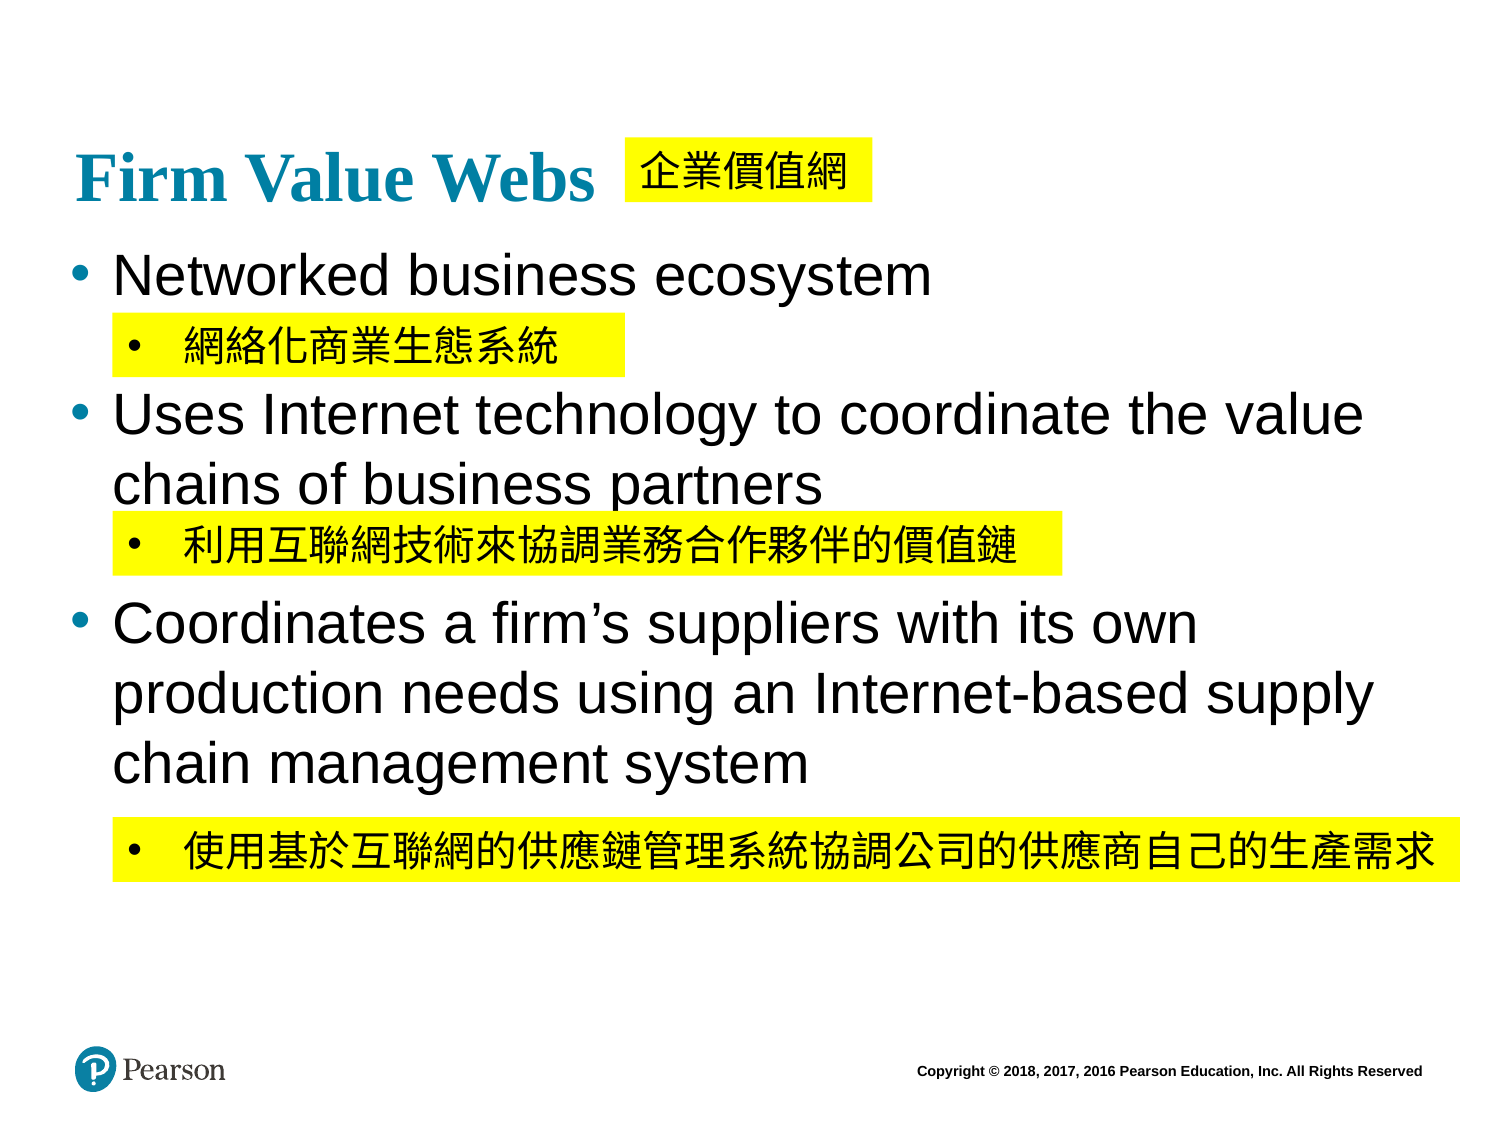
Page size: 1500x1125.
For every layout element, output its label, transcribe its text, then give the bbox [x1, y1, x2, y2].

text_box 網絡化商業生態系統 [112, 312, 625, 378]
list Networked business ecosystem Uses Internet technology to coordinate the value chains of business partners Coordinates a firm’s suppliers with its own production needs using an Internet-based supply chain management system [70, 237, 1421, 980]
text_box 企業價值網 [624, 137, 873, 203]
text_box 利用互聯網技術來協調業務合作夥伴的價值鏈 [112, 510, 1063, 576]
text_box 使用基於互聯網的供應鏈管理系統協調公司的供應商自己的生產需求 [112, 817, 1460, 882]
title Firm Value Webs [75, 35, 1425, 216]
